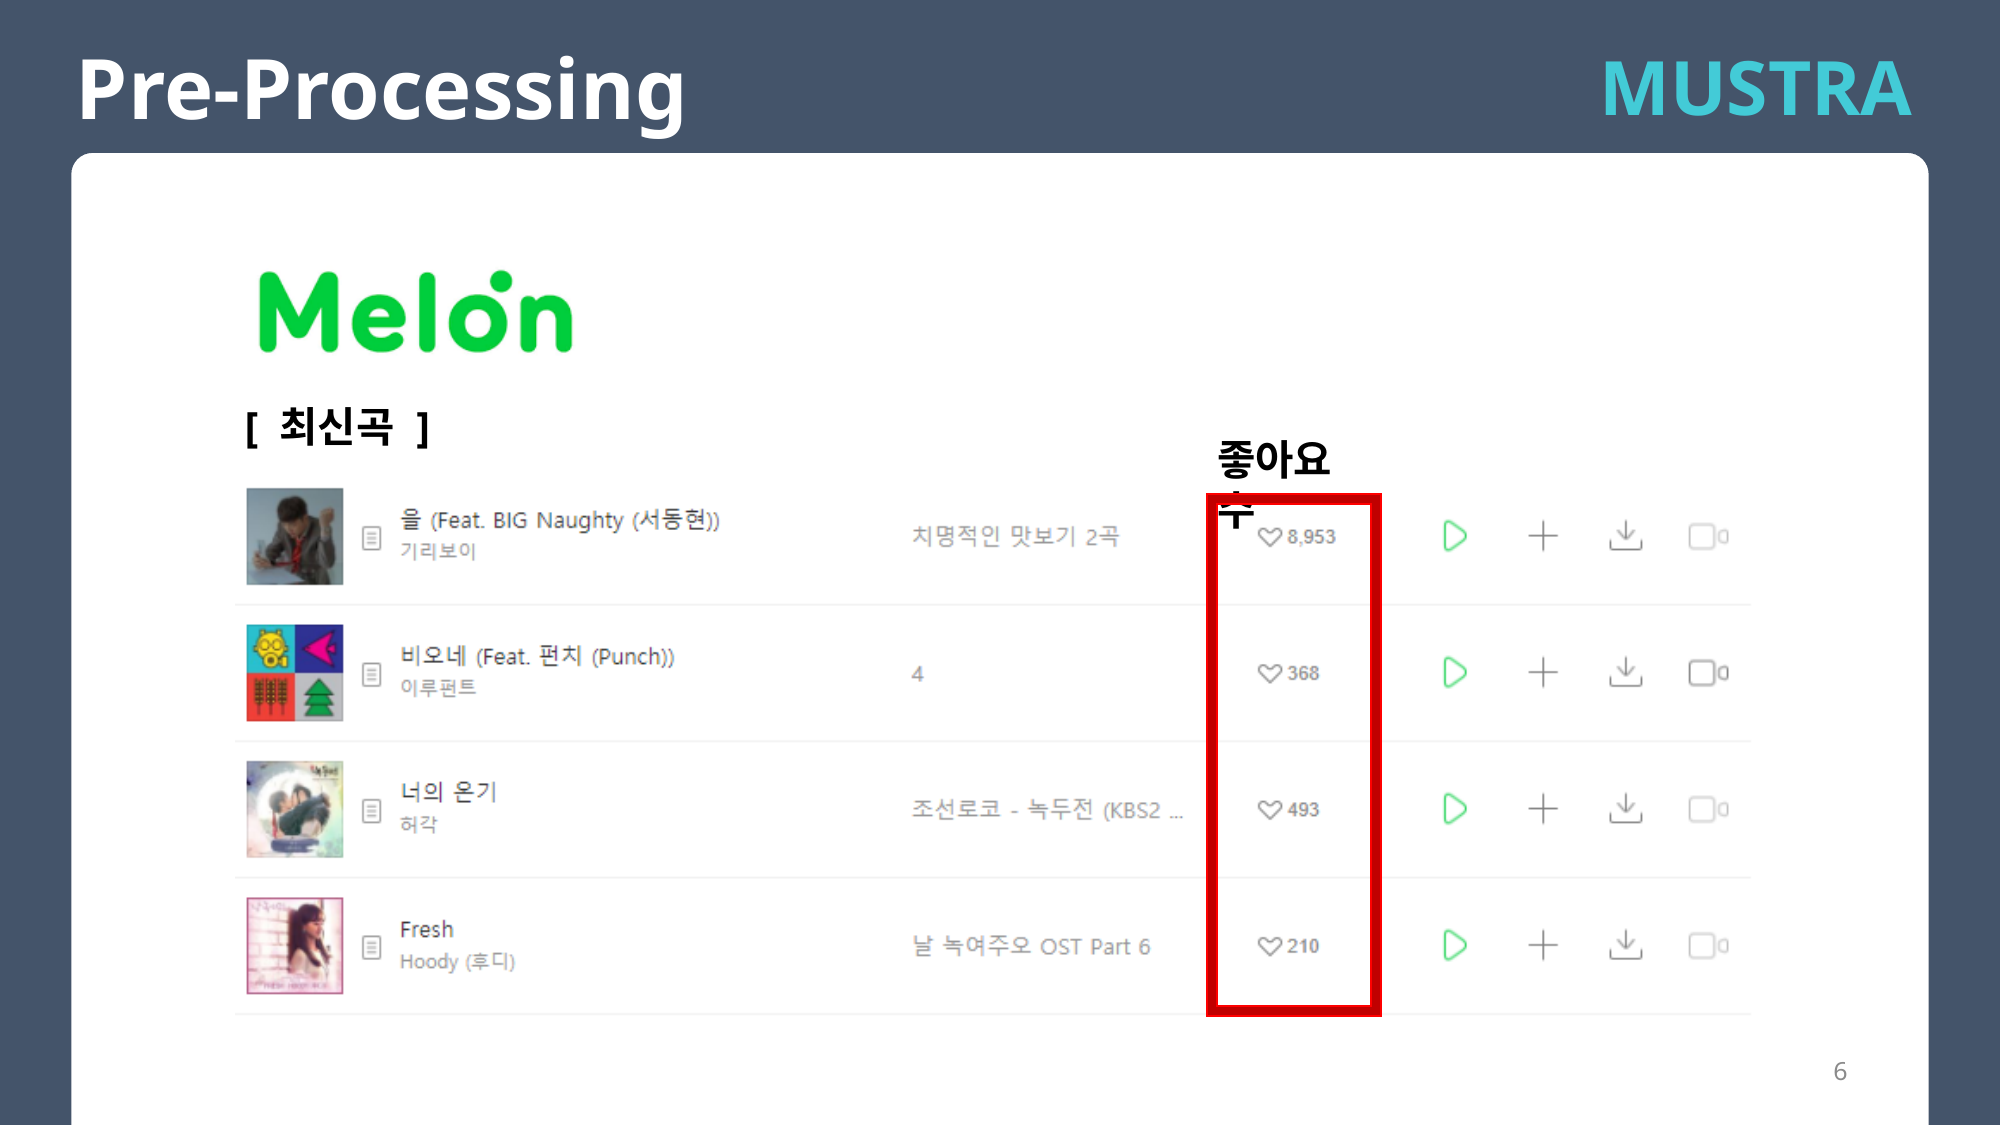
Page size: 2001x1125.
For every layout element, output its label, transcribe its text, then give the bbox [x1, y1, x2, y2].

slide_number 6 [1412, 1042, 1863, 1103]
picture [235, 473, 1765, 1017]
text_box Pre-Processing [61, 28, 704, 144]
text_box 좋아요 수 [1202, 426, 1393, 473]
text_box [0, 0, 2000, 1125]
text_box [ 최신곡 ] [229, 395, 450, 459]
picture [229, 240, 603, 395]
text_box MUSTRA [1584, 33, 1928, 161]
